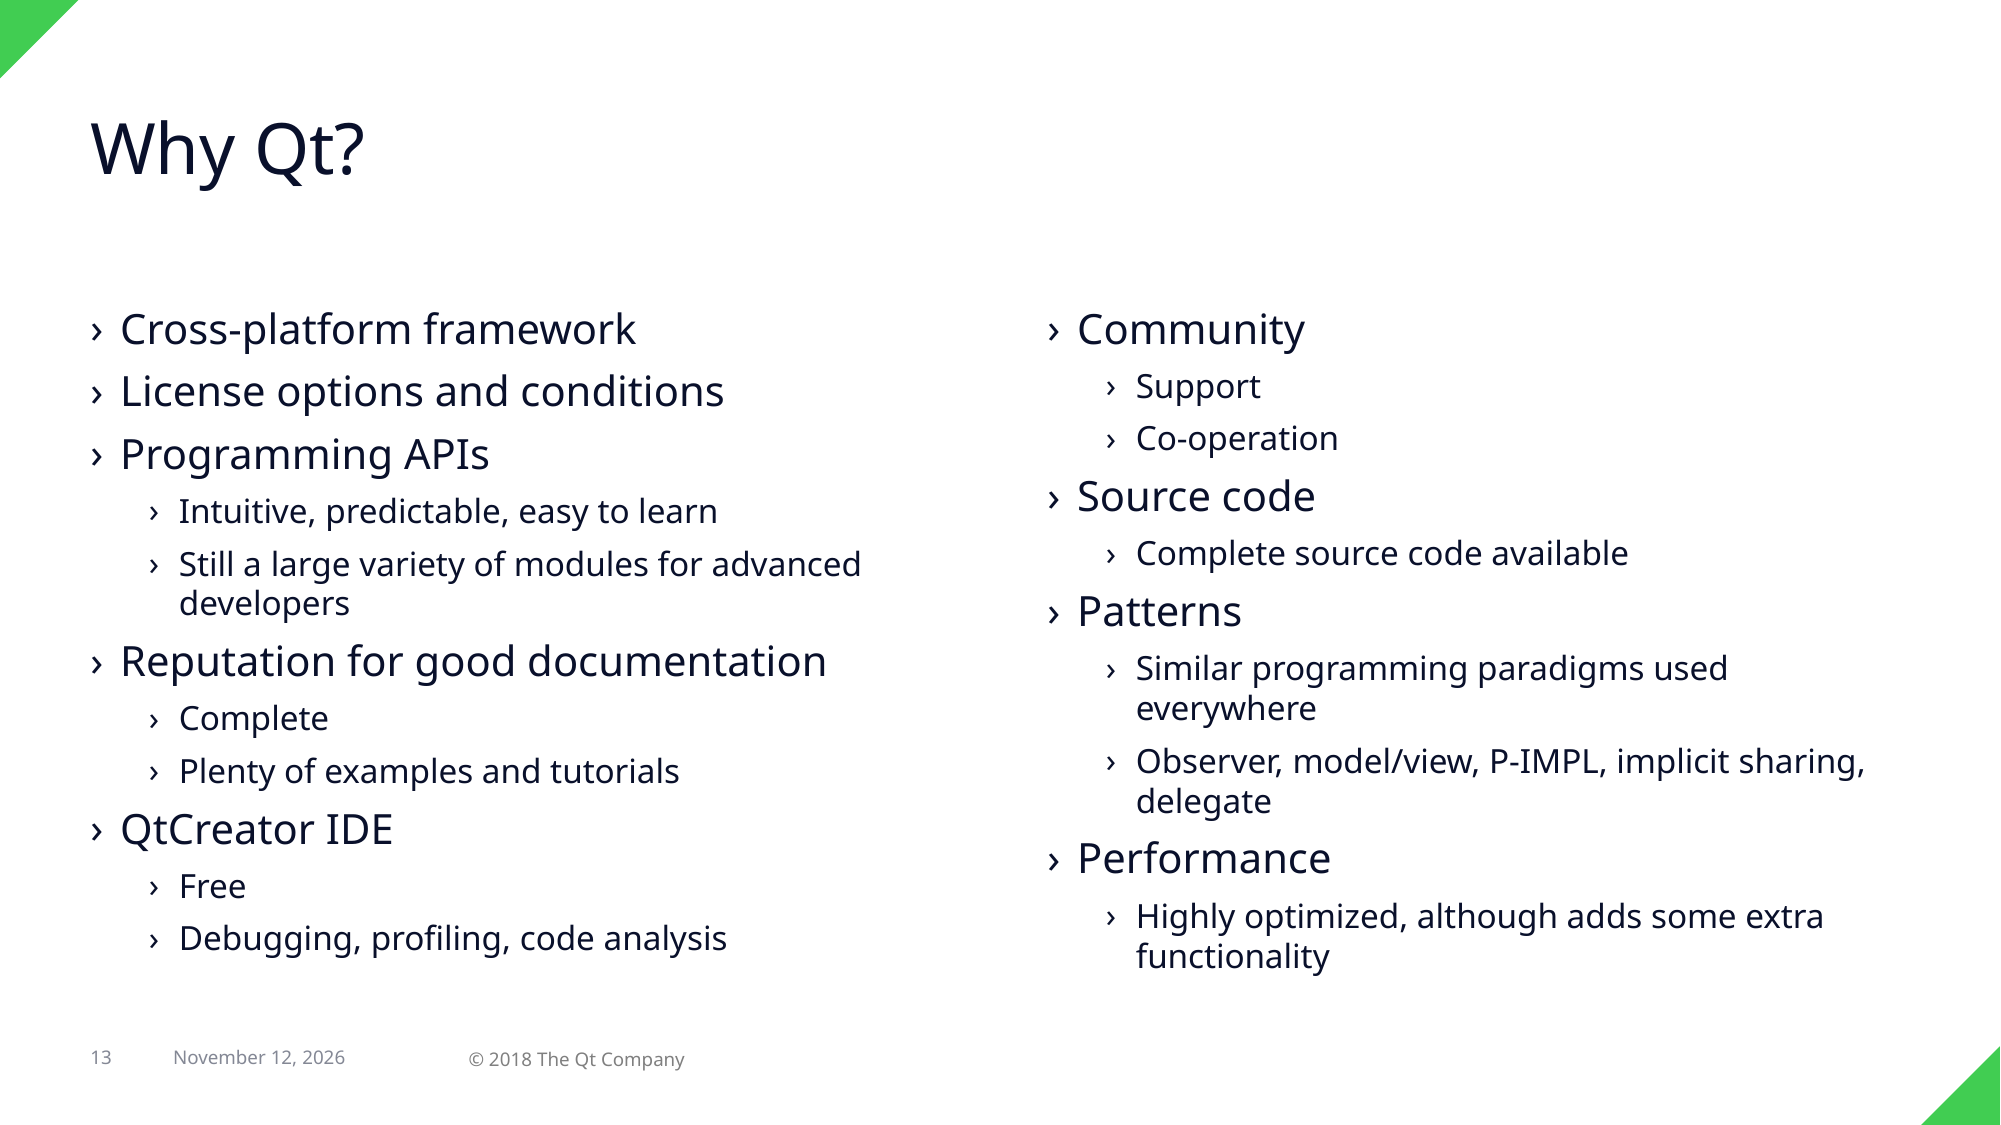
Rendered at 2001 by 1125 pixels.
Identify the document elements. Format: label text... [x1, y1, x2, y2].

footer © 2018 The Qt Company [468, 1046, 1910, 1071]
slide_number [174, 1046, 468, 1071]
slide_number 13 [90, 1046, 174, 1071]
list Community Support Co-operation Source code Complete source code available Patterns Similar programming paradigms used everywhere Observer, model/view, P-IMPL, implicit sharing, delegate Performance Highly optimized, although adds some extra functionality [1047, 302, 1910, 1012]
list Cross-platform framework License options and conditions Programming APIs Intuitive, predictable, easy to learn Still a large variety of modules for advanced developers Reputation for good documentation Complete Plenty of examples and tutorials QtCreator IDE Free Debugging, profiling, code analysis [90, 302, 953, 1012]
title Why Qt? [90, 113, 1910, 268]
